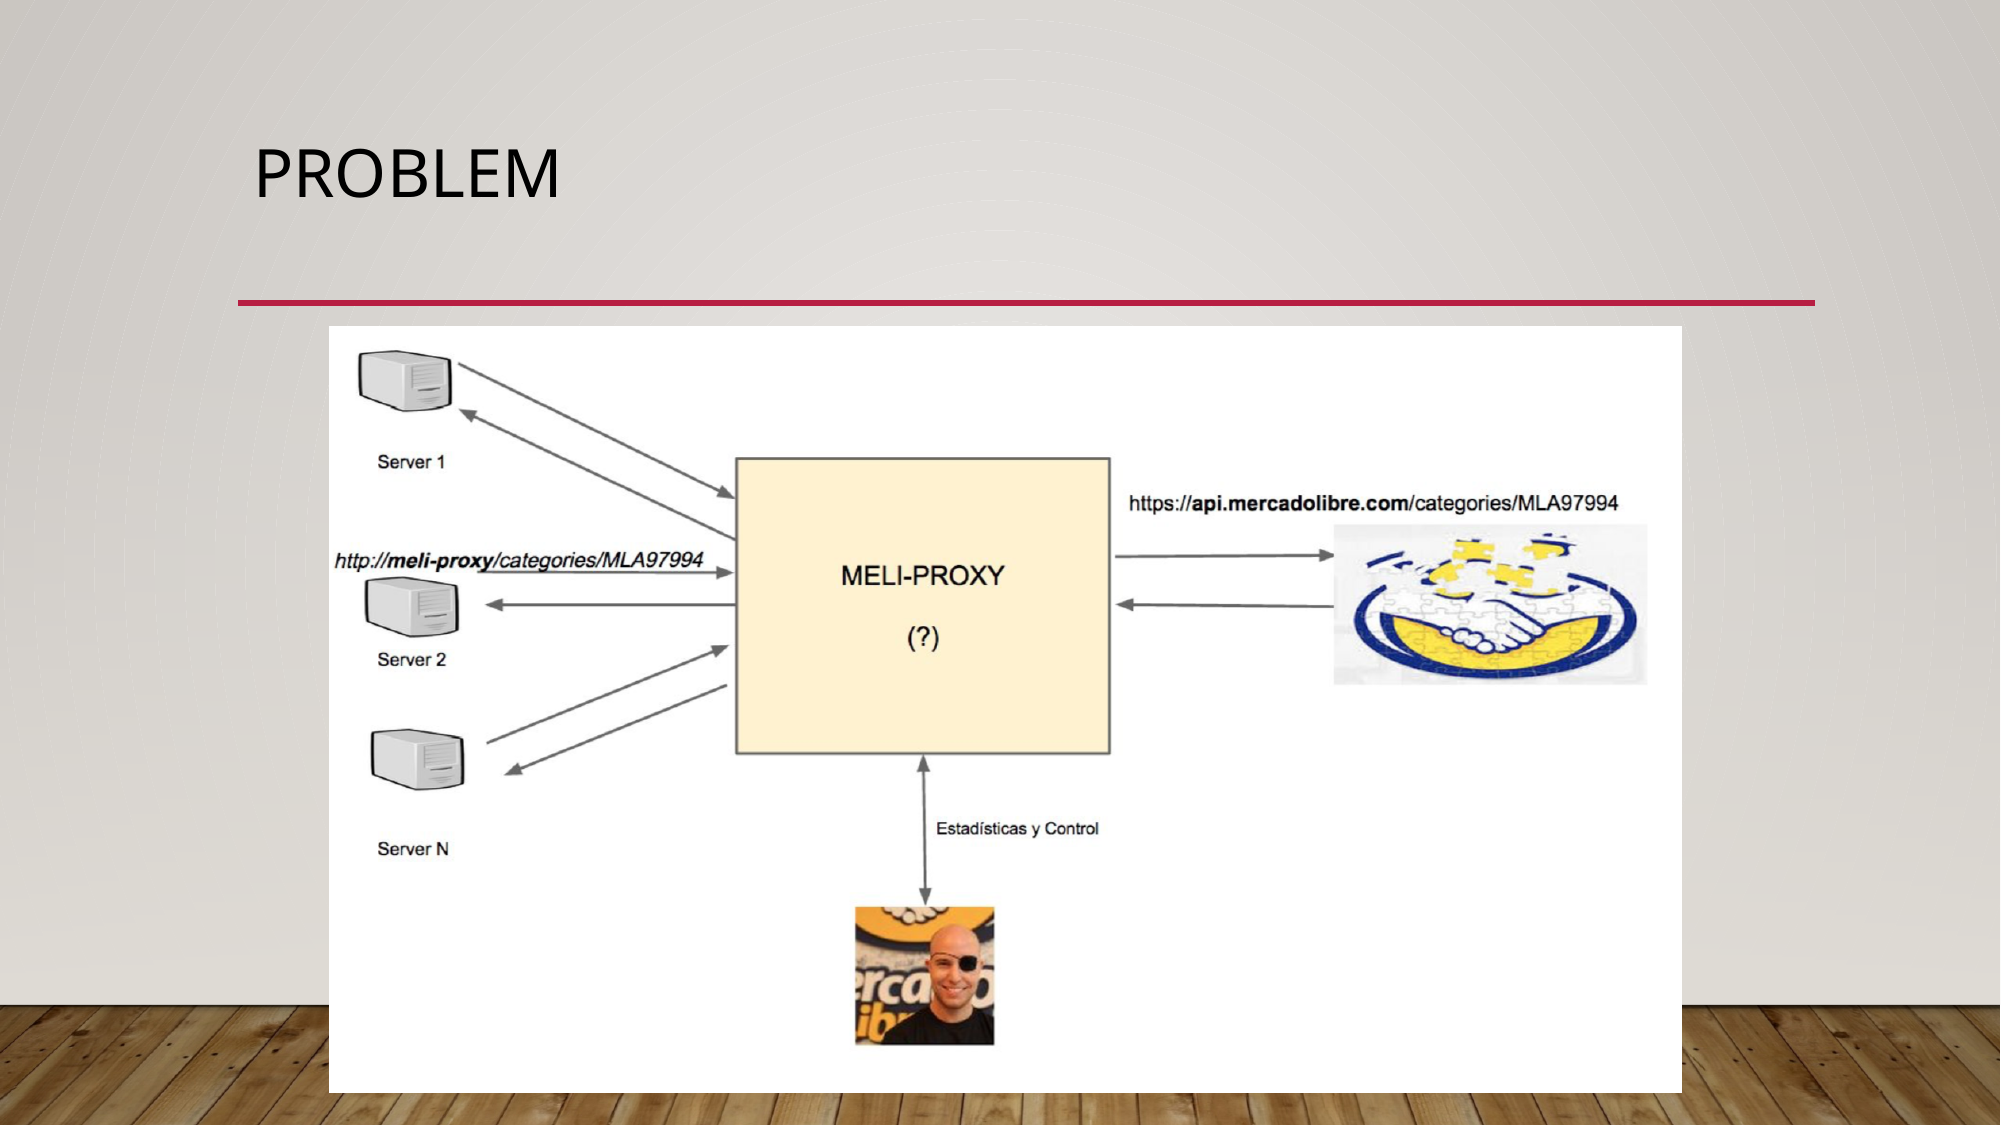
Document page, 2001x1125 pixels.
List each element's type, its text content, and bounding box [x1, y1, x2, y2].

title Problem [238, 131, 1814, 305]
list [328, 326, 1682, 1093]
picture [0, 1005, 2000, 1125]
